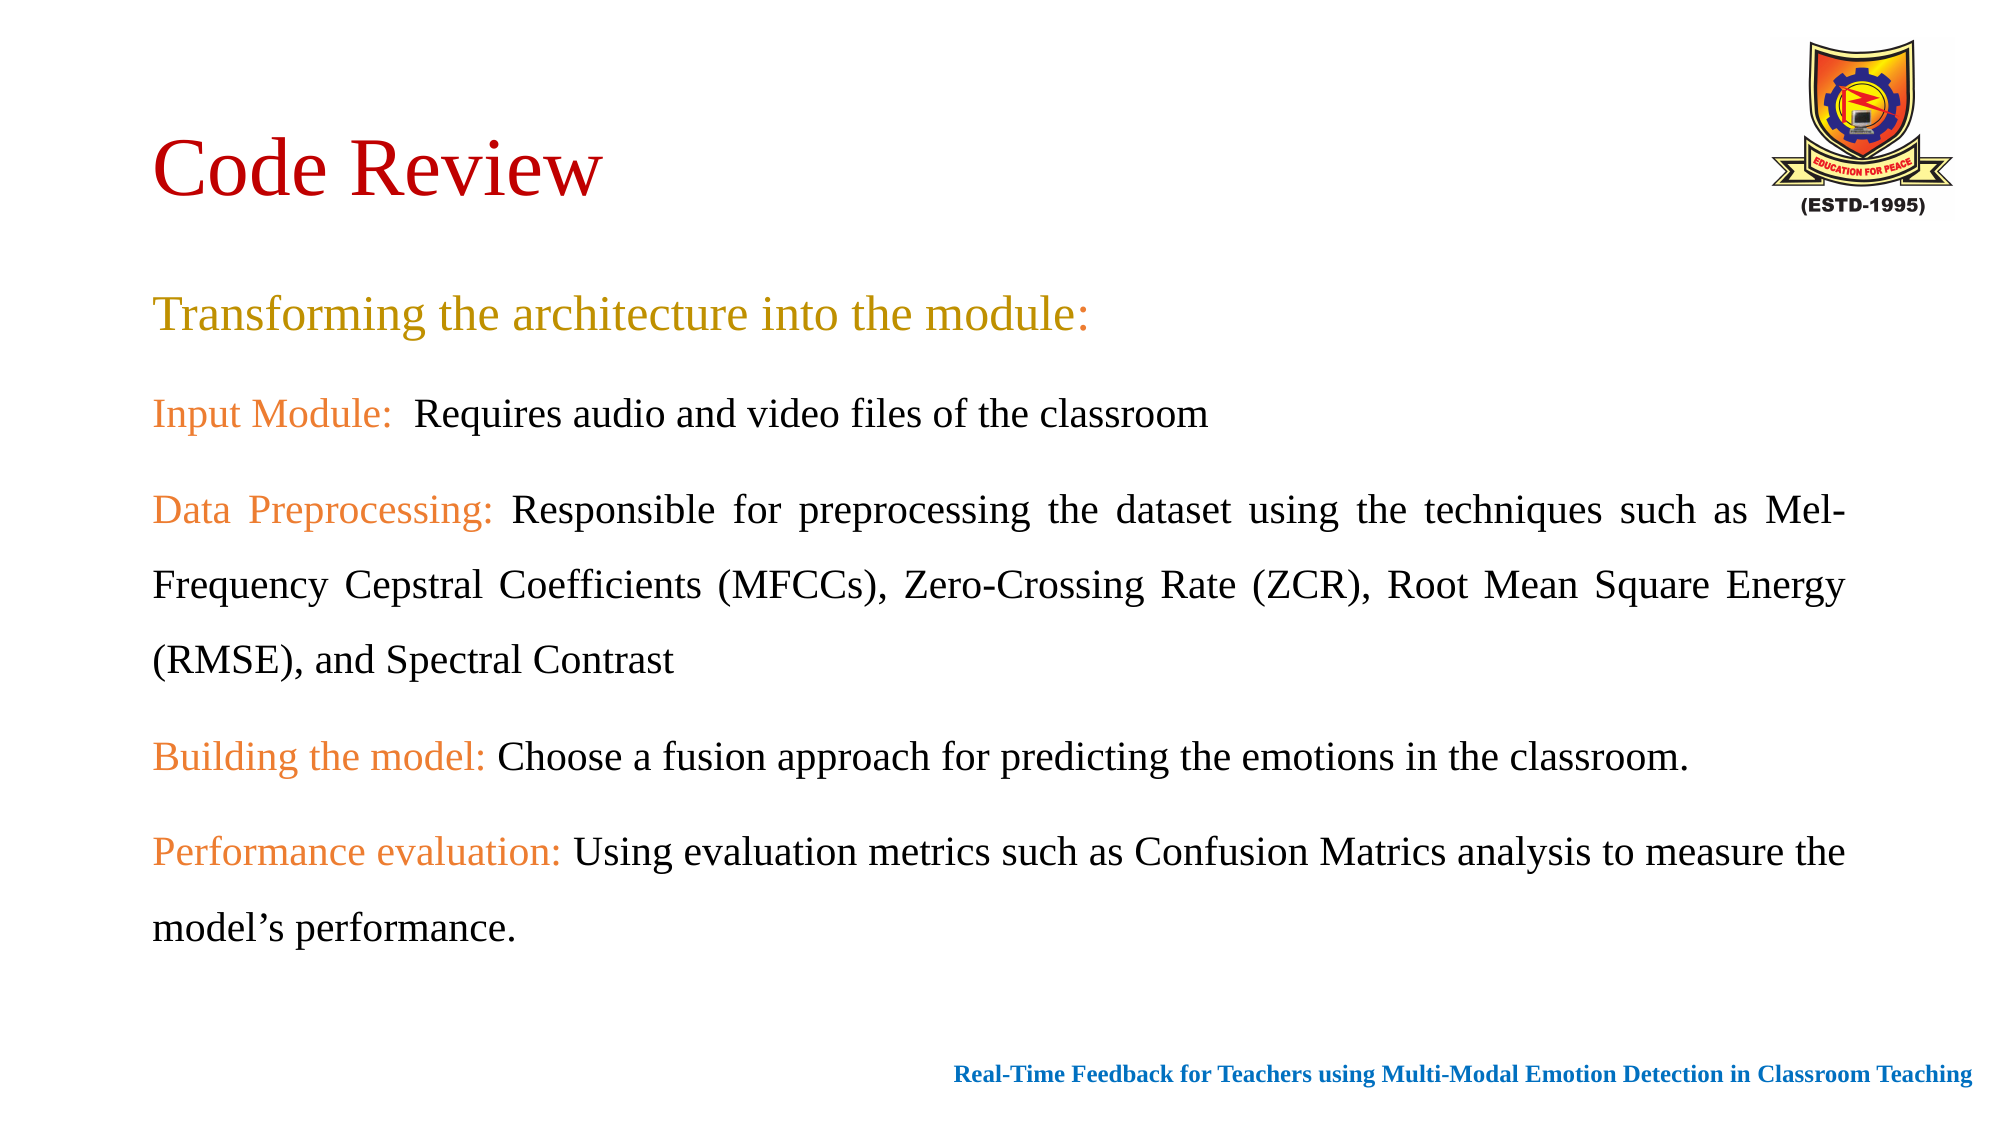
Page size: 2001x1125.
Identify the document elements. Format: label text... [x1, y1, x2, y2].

footer Real-Time Feedback for Teachers using Multi-Modal Emotion Detection in Classroom Teaching [927, 1042, 2000, 1103]
list Transforming the architecture into the module: Input Module: Requires audio and video files of the classroom Data Preprocessing: Responsible for preprocessing the dataset using the techniques such as Mel-Frequency Cepstral Coefficients (MFCCs), Zero-Crossing Rate (ZCR), Root Mean Square Energy (RMSE), and Spectral Contrast Building the model: Choose a fusion approach for predicting the emotions in the classroom. Performance evaluation: Using evaluation metrics such as Confusion Matrics analysis to measure the model’s performance. [137, 242, 1863, 1014]
title Code Review [137, 59, 1863, 242]
picture [1770, 37, 1955, 221]
